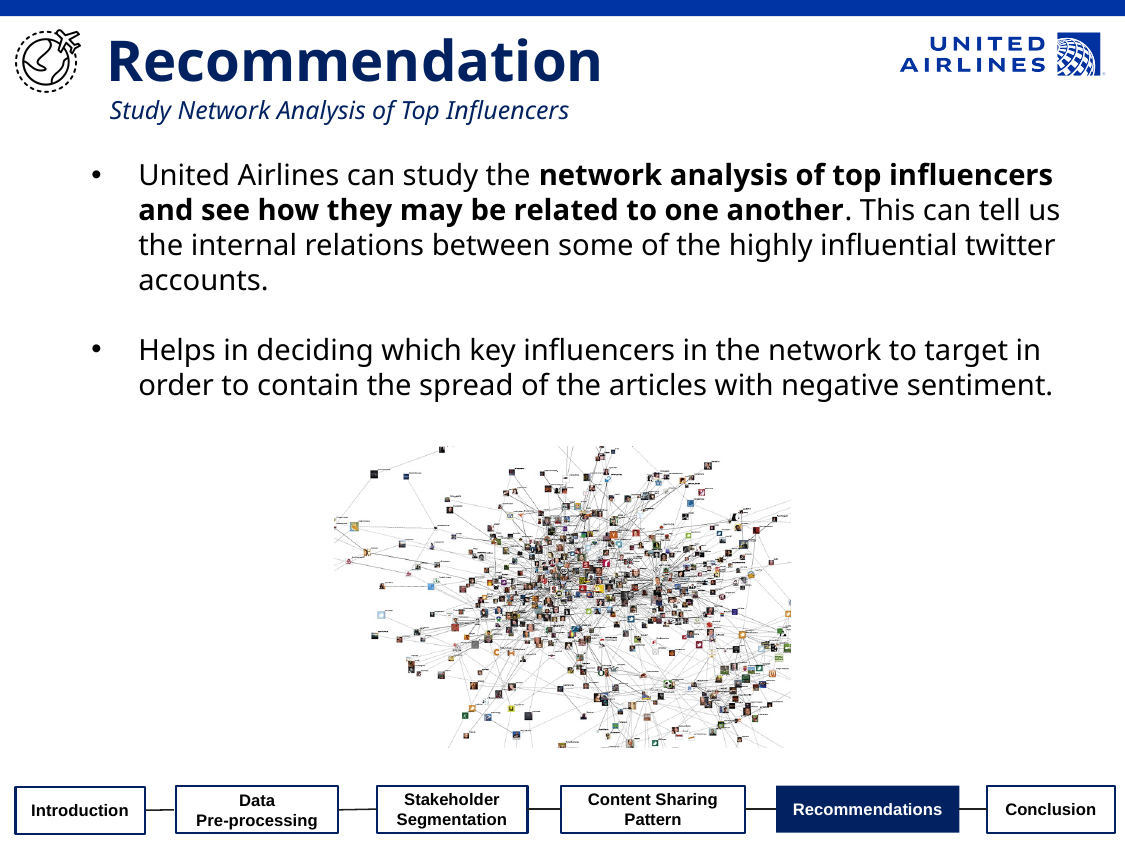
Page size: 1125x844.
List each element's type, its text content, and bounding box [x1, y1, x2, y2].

text_box Recommendation [97, 24, 890, 87]
picture [334, 446, 791, 748]
picture [15, 28, 81, 94]
text_box Study Network Analysis of Top Influencers [94, 87, 1087, 133]
picture [875, 17, 1125, 99]
text_box United Airlines can study the network analysis of top influencers and see how they may be related to one another. This can tell us the internal relations between some of the highly influential twitter accounts. Helps in deciding which key influencers in the network to target in order to contain the spread of the articles with negative sentiment. [76, 149, 1087, 409]
